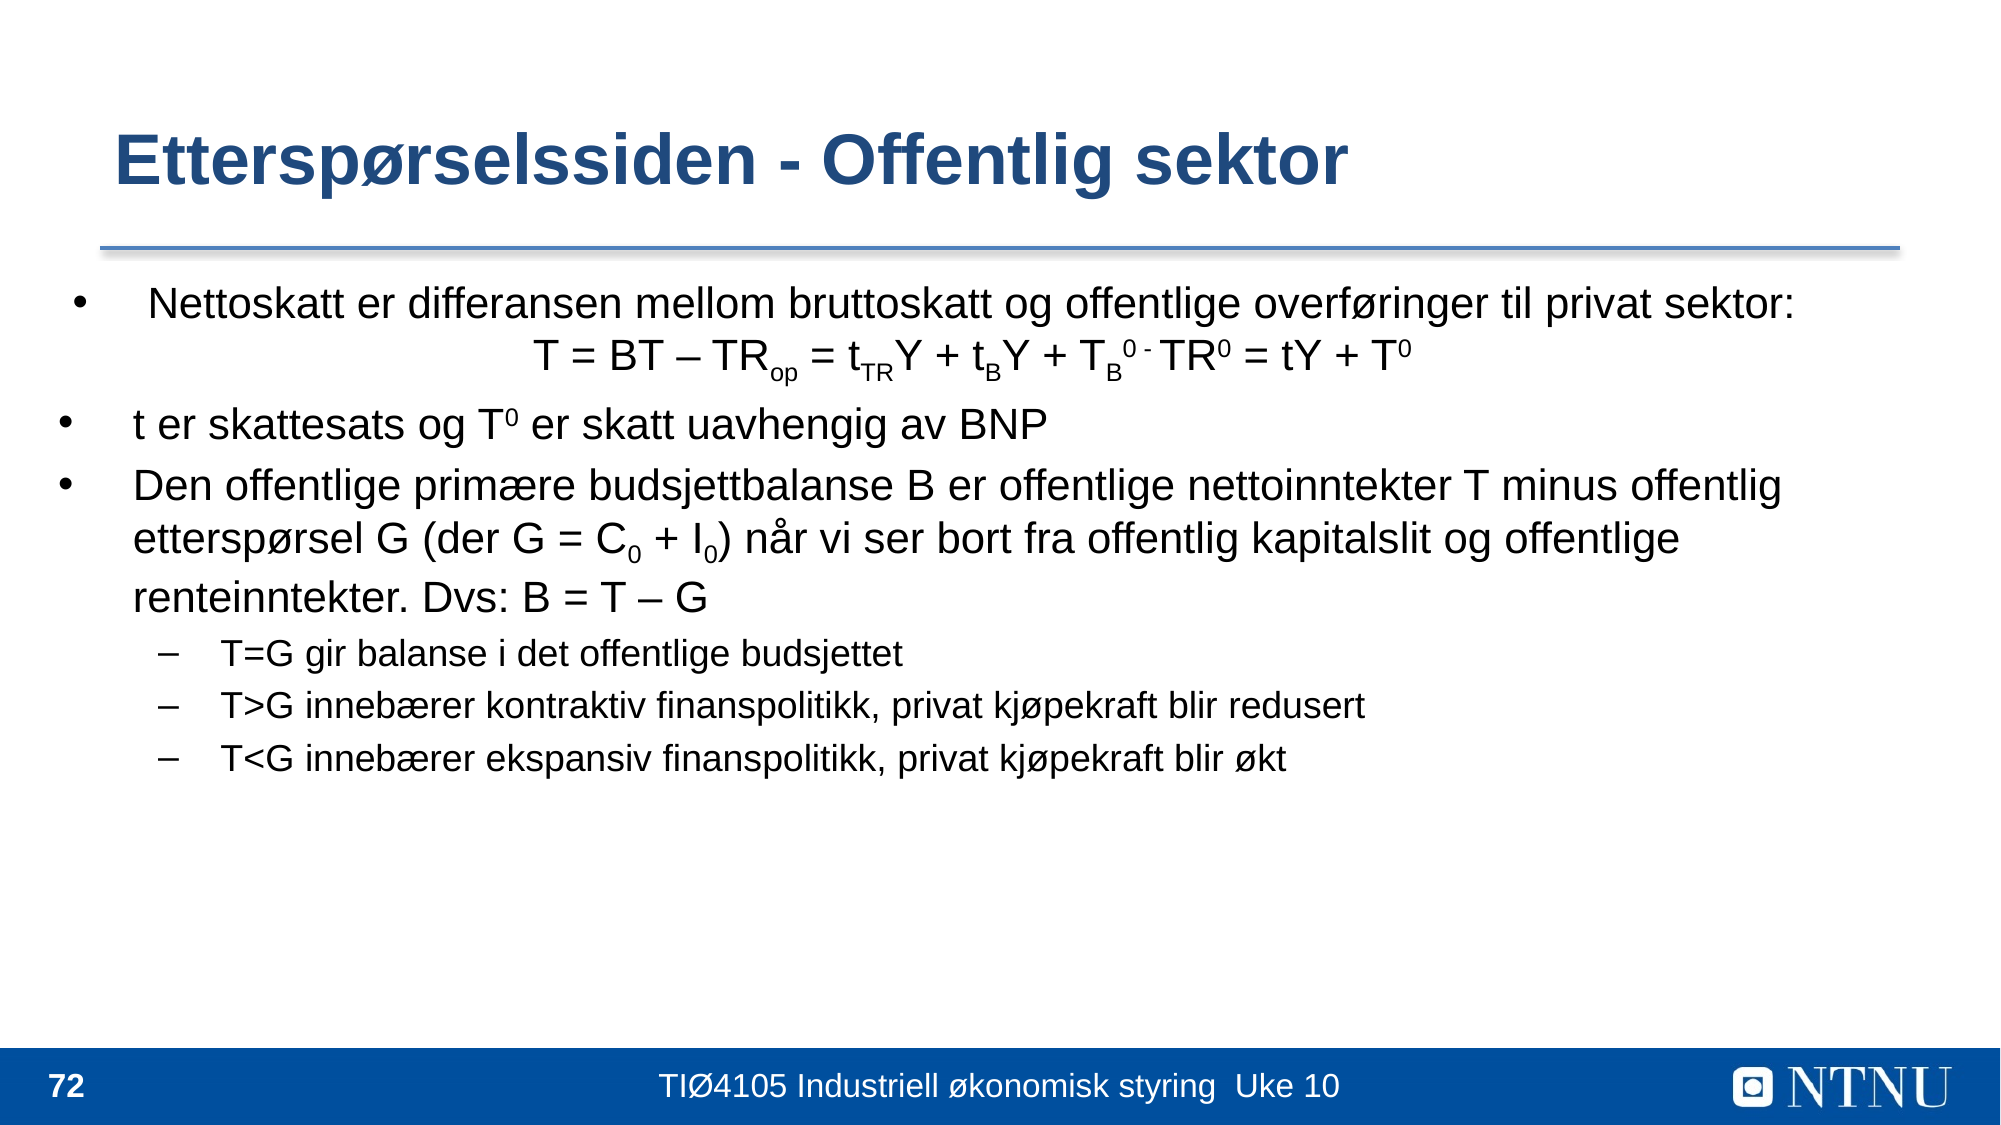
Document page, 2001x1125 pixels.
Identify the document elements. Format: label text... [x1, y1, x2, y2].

slide_number 72 [0, 1053, 100, 1114]
picture [0, 1048, 2001, 1125]
title Etterspørselssiden - Offentlig sektor [99, 19, 2000, 207]
list Nettoskatt er differansen mellom bruttoskatt og offentlige overføringer til privat sektor: T = BT – TRop = tTRY + tBY + TB0 - TR0 = tY + T0 t er skattesats og T0 er skatt uavhengig av BNP Den offentlige primære budsjettbalanse B er offentlige nettoinntekter T minus offentlig etterspørsel G (der G = C0 + I0) når vi ser bort fra offentlig kapitalslit og offentlige renteinntekter. Dvs: B = T – G T=G gir balanse i det offentlige budsjettet T>G innebærer kontraktiv finanspolitikk, privat kjøpekraft blir redusert T<G innebærer ekspansiv finanspolitikk, privat kjøpekraft blir økt [43, 267, 1827, 1010]
footer TIØ4105 Industriell økonomisk styring Uke 10 [578, 1053, 1422, 1114]
